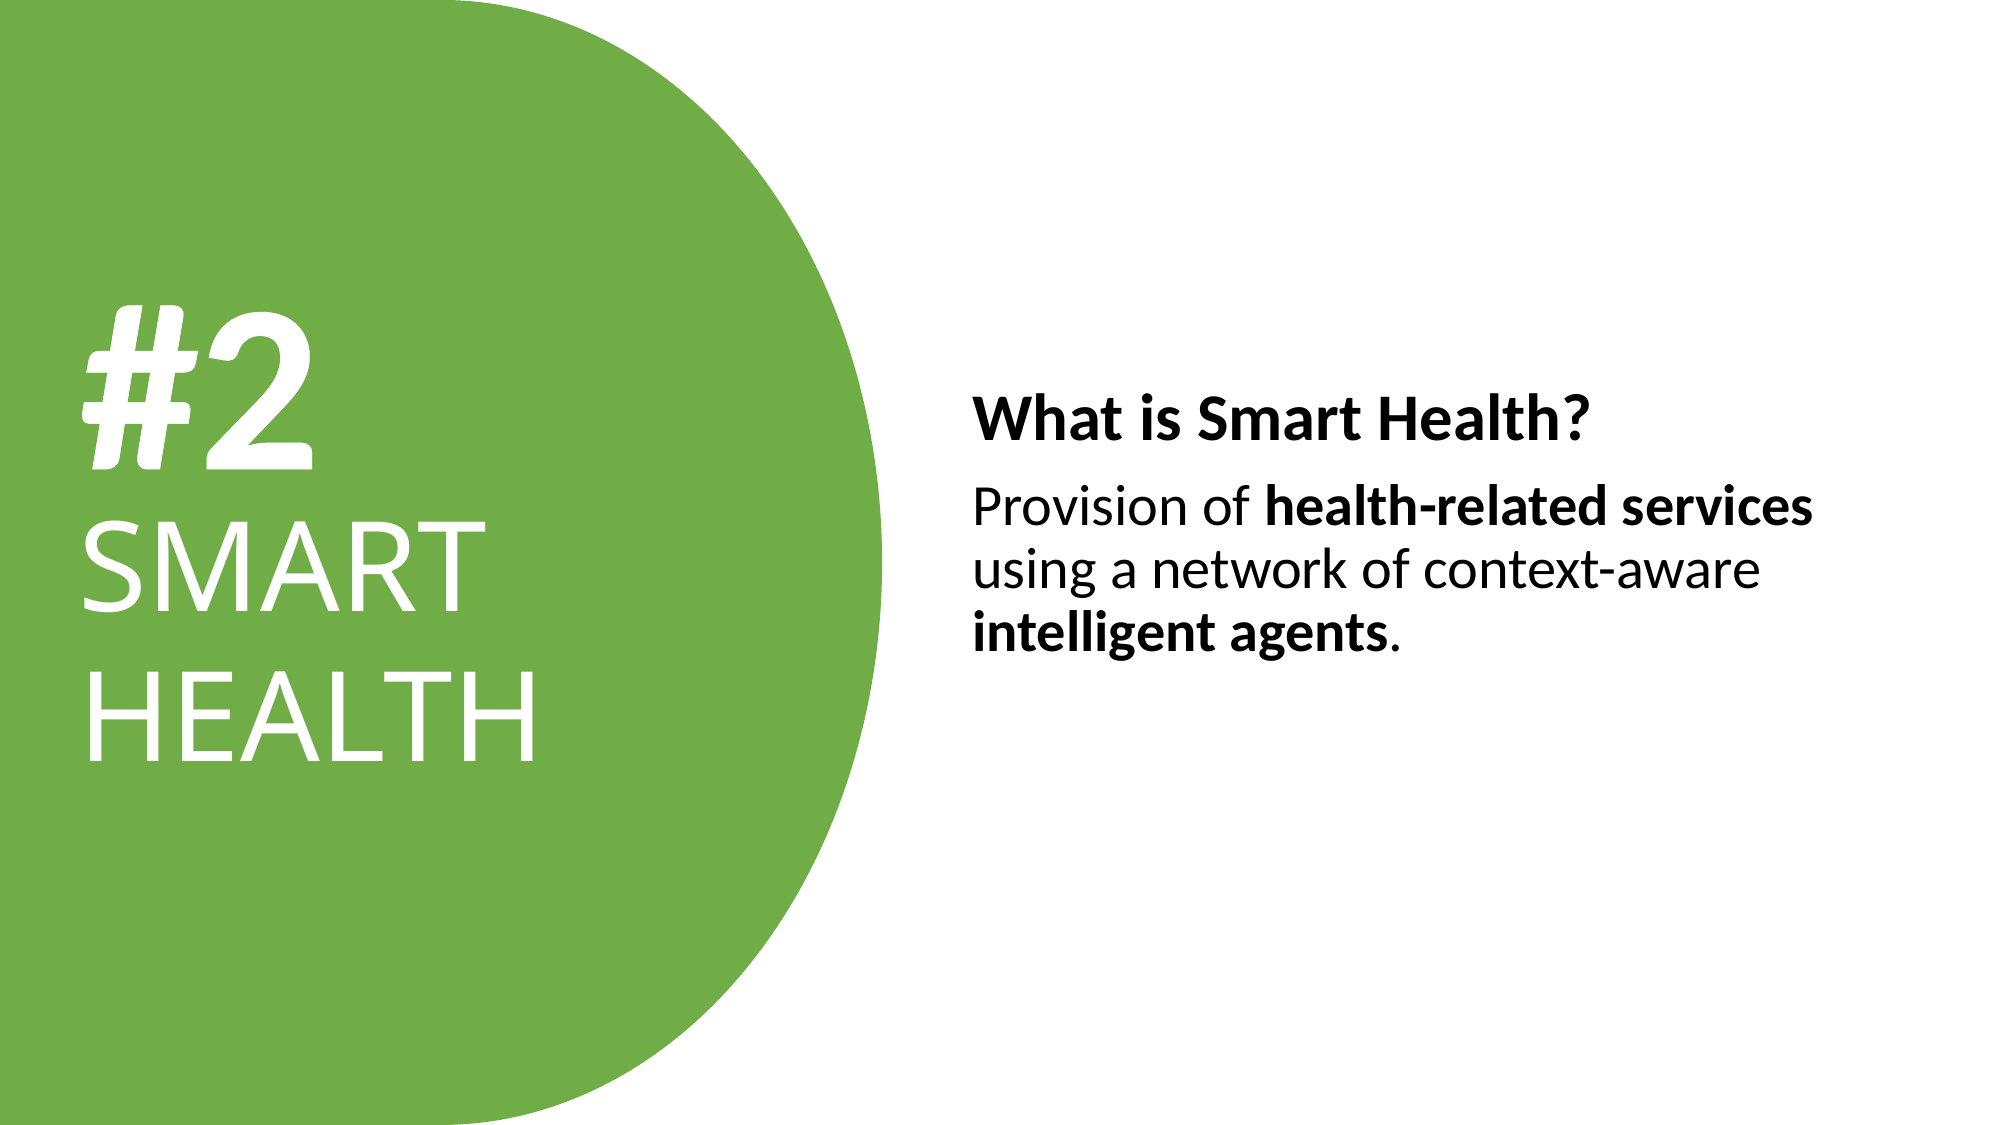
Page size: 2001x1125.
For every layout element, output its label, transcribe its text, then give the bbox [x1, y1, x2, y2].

text_box [0, 0, 884, 1125]
list What is Smart Health? Provision of health-related services using a network of context-aware intelligent agents. [957, 375, 1875, 831]
text_box SMART HEALTH [63, 478, 790, 794]
text_box #2 [64, 222, 336, 525]
